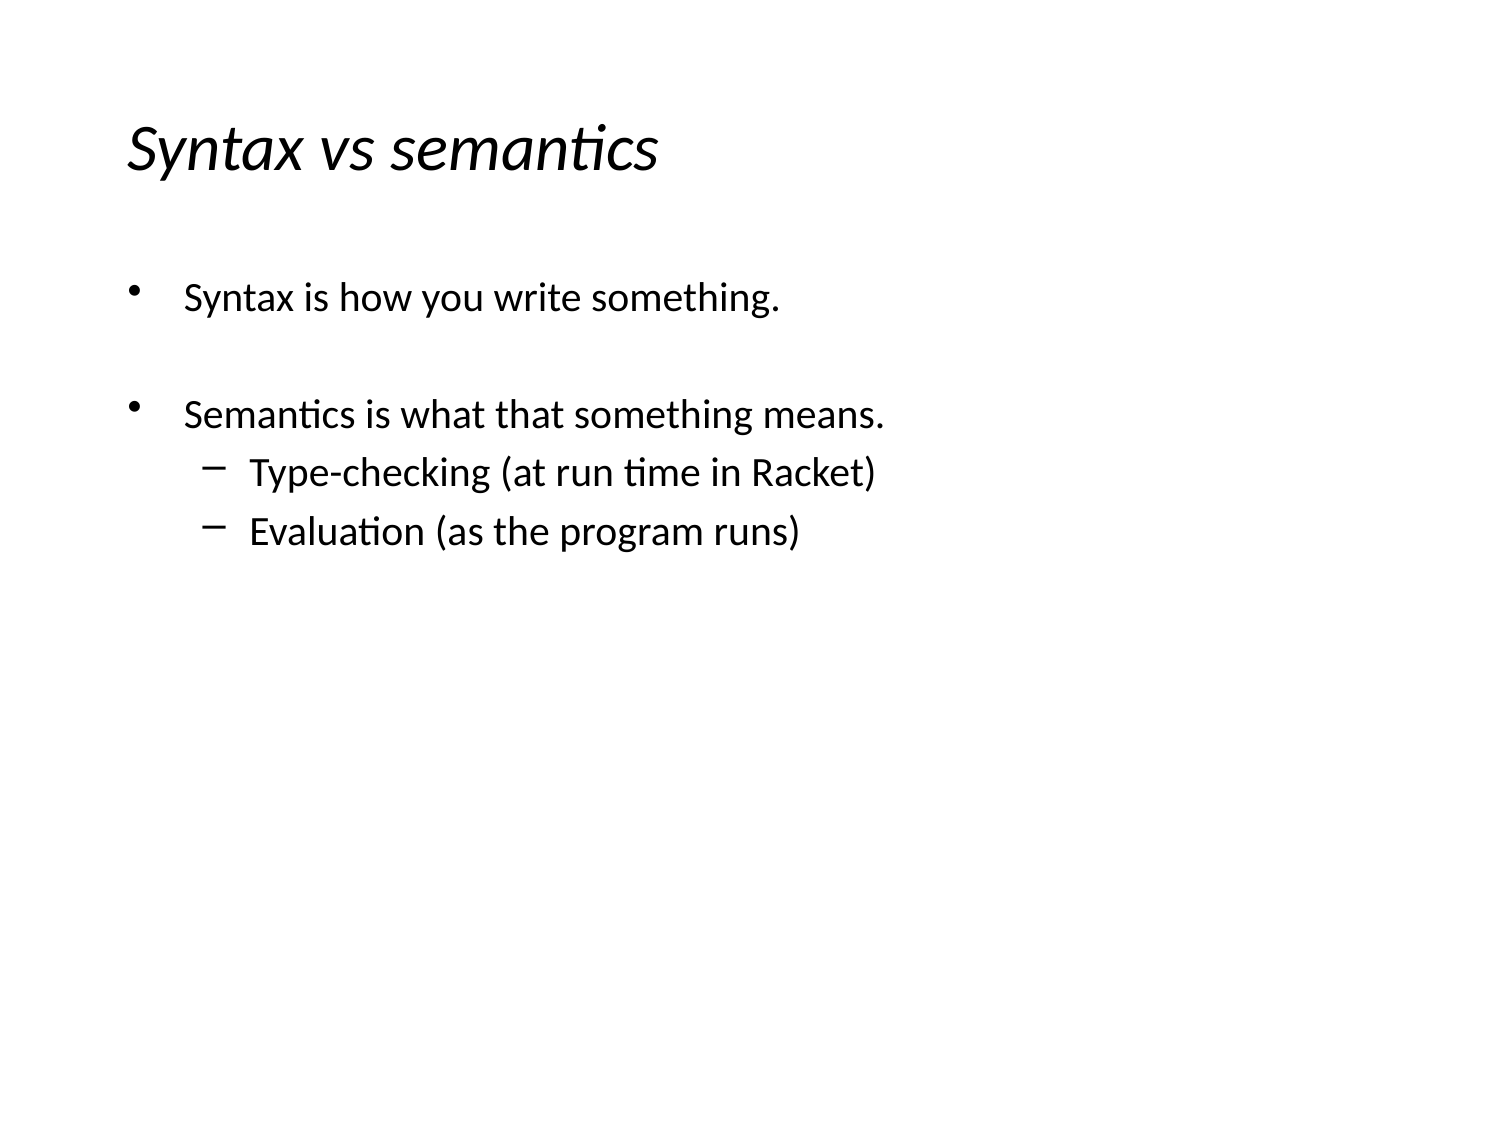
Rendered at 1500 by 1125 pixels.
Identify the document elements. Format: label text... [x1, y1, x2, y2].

title Syntax vs semantics [112, 49, 1388, 238]
list Syntax is how you write something. Semantics is what that something means. Type-checking (at run time in Racket) Evaluation (as the program runs) [112, 262, 1388, 1001]
